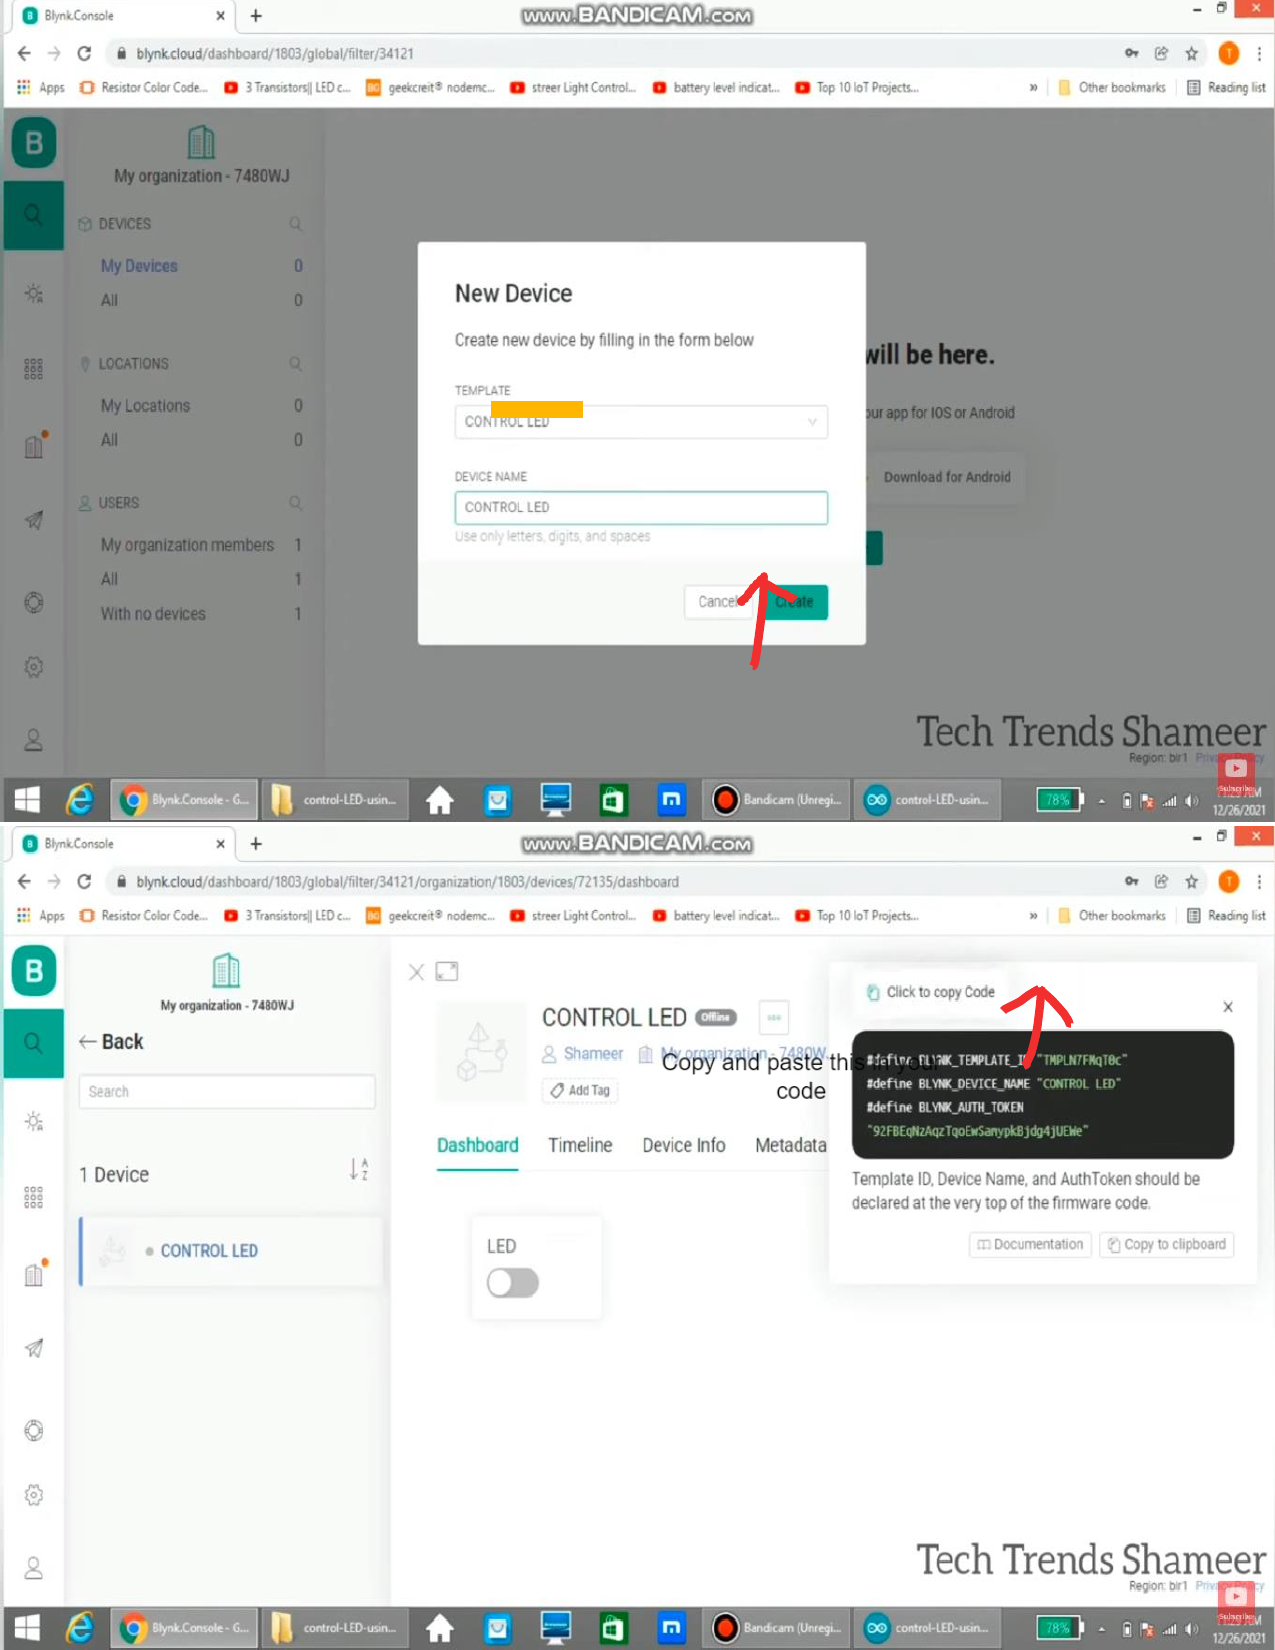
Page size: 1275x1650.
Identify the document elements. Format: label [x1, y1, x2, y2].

picture [0, 0, 1275, 1650]
text_box [737, 571, 800, 671]
